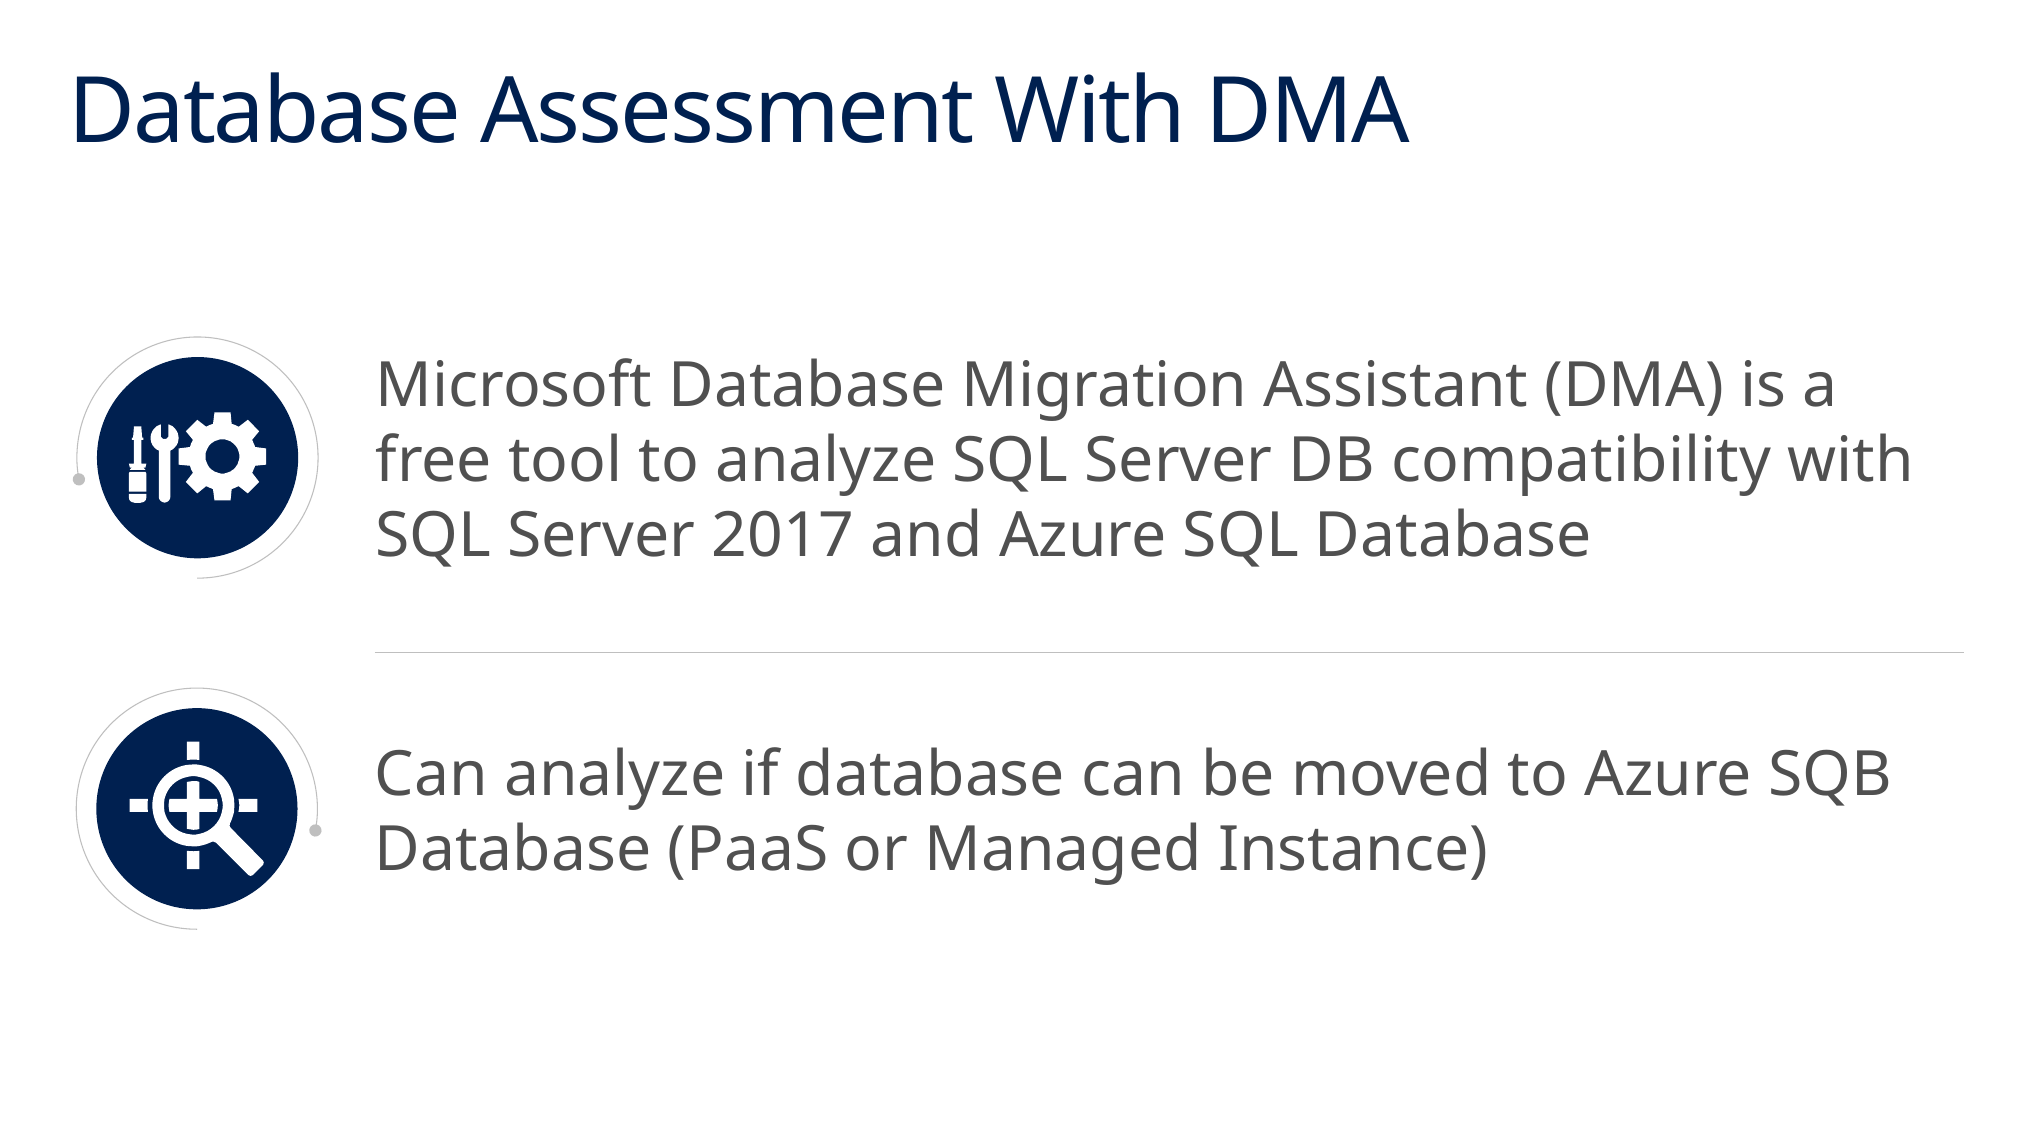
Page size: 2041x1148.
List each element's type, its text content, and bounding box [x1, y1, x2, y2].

text_box Microsoft Database Migration Assistant (DMA) is a free tool to analyze SQL Server DB compatibility with SQL Server 2017 and Azure SQL Database [375, 344, 1964, 569]
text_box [76, 336, 319, 579]
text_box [128, 412, 267, 504]
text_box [75, 687, 318, 930]
text_box Can analyze if database can be moved to Azure SQB Database (PaaS or Managed Instance) [374, 732, 1964, 883]
title Database Assessment With DMA [45, 48, 1996, 183]
